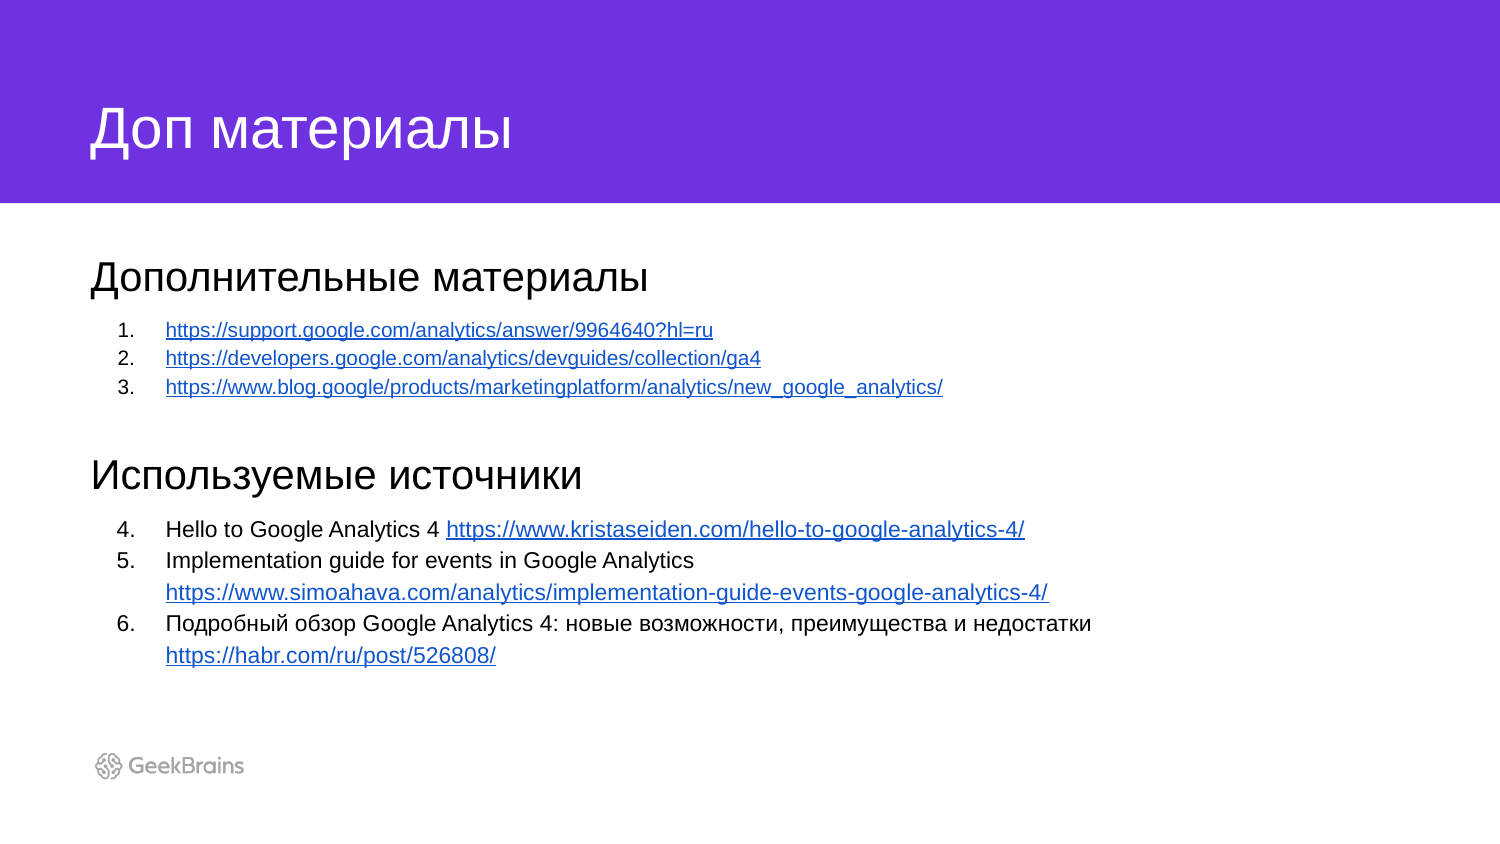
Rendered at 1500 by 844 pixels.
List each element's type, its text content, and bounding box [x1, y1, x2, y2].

list Дополнительные материалы https://support.google.com/analytics/answer/9964640?hl=ru https://developers.google.com/analytics/devguides/collection/ga4 https://www.blog.google/products/marketingplatform/analytics/new_google_analytics/ Используемые источники Hello to Google Analytics 4 https://www.kristaseiden.com/hello-to-google-analytics-4/ Implementation guide for events in Google Analytics https://www.simoahava.com/analytics/implementation-guide-events-google-analytics-4/ Подробный обзор Google Analytics 4: новые возможности, преимущества и недостатки https://habr.com/ru/post/526808/ [84, 236, 1415, 753]
title Доп материалы [84, 85, 1415, 204]
text_box Высокий процент отказов по запросам [95, 753, 244, 780]
